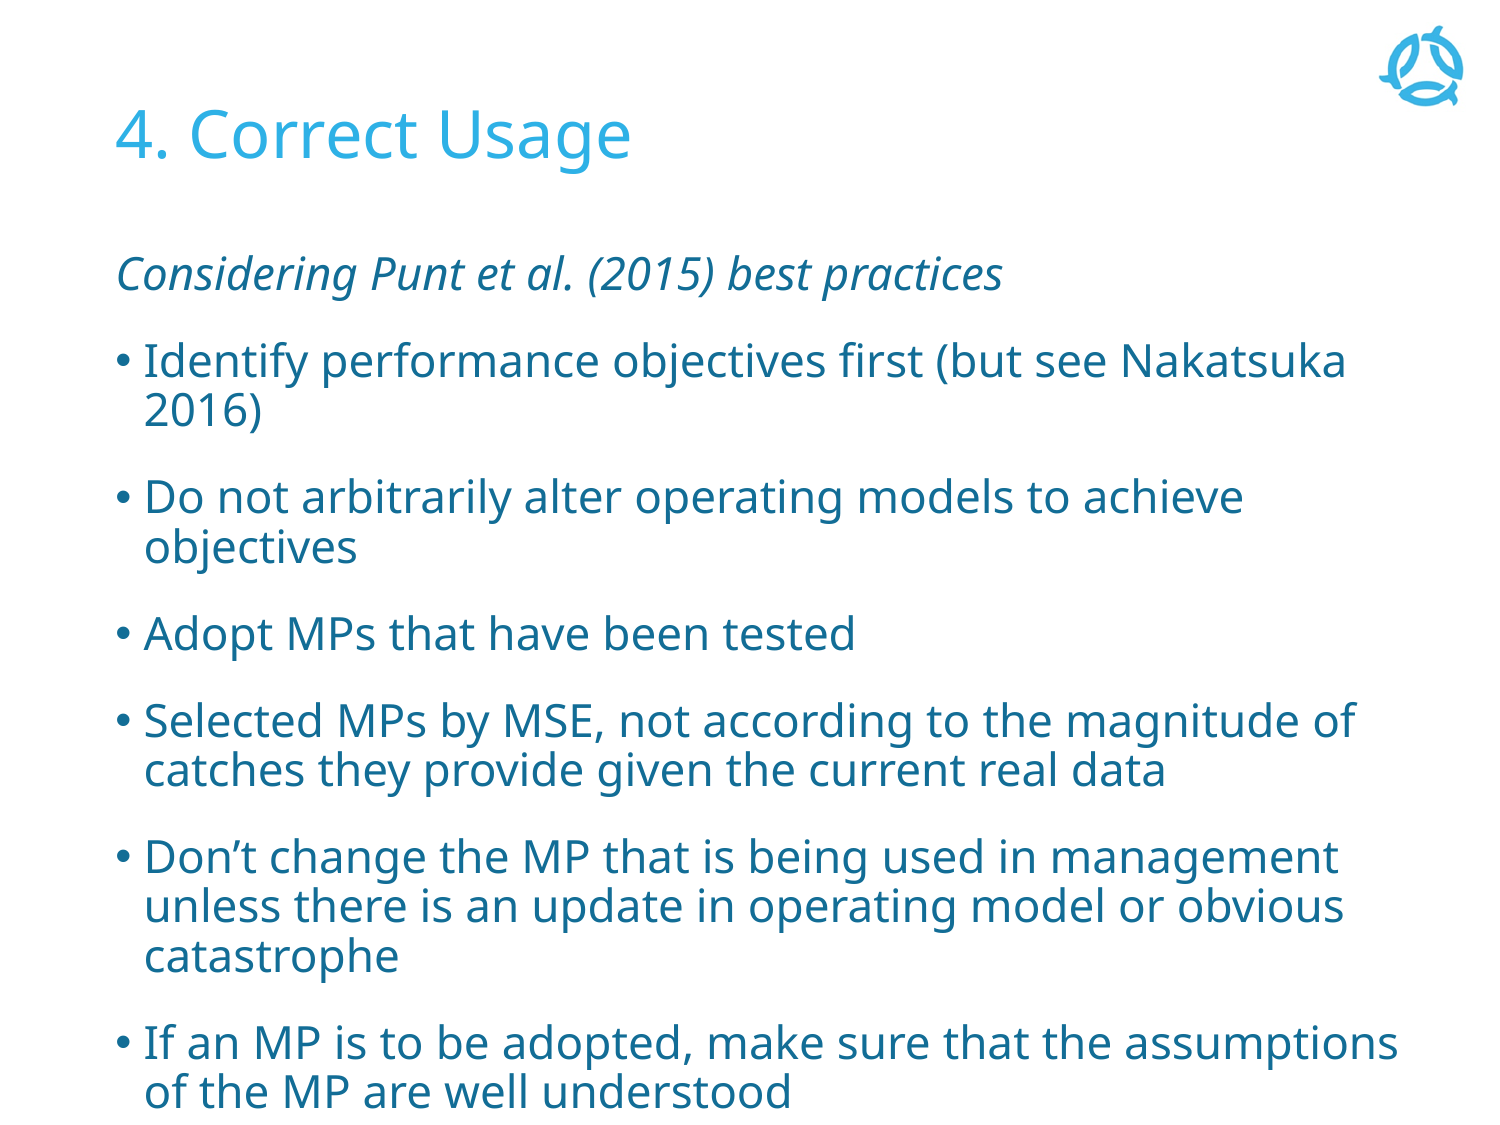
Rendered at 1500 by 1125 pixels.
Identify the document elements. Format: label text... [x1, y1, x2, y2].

picture [1376, 22, 1471, 112]
list Considering Punt et al. (2015) best practices Identify performance objectives first (but see Nakatsuka 2016) Do not arbitrarily alter operating models to achieve objectives Adopt MPs that have been tested Selected MPs by MSE, not according to the magnitude of catches they provide given the current real data Don’t change the MP that is being used in management unless there is an update in operating model or obvious catastrophe If an MP is to be adopted, make sure that the assumptions of the MP are well understood [100, 243, 1447, 1071]
title 4. Correct Usage [100, 54, 1395, 220]
